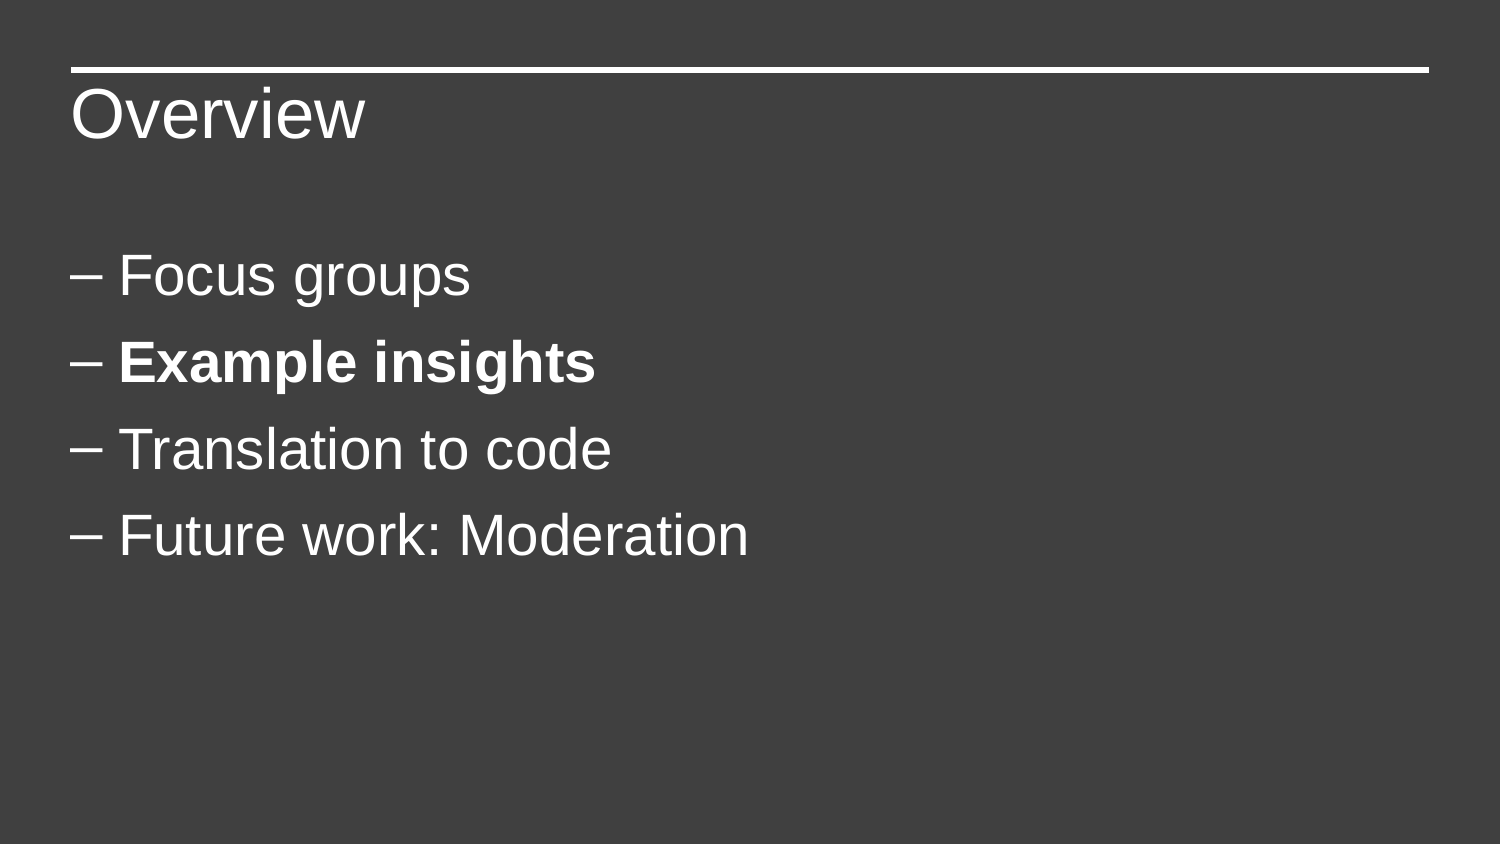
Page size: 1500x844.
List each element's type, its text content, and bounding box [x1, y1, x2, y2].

list Focus groups Example insights Translation to code Future work: Moderation [70, 237, 997, 673]
list Overview [70, 67, 1430, 183]
